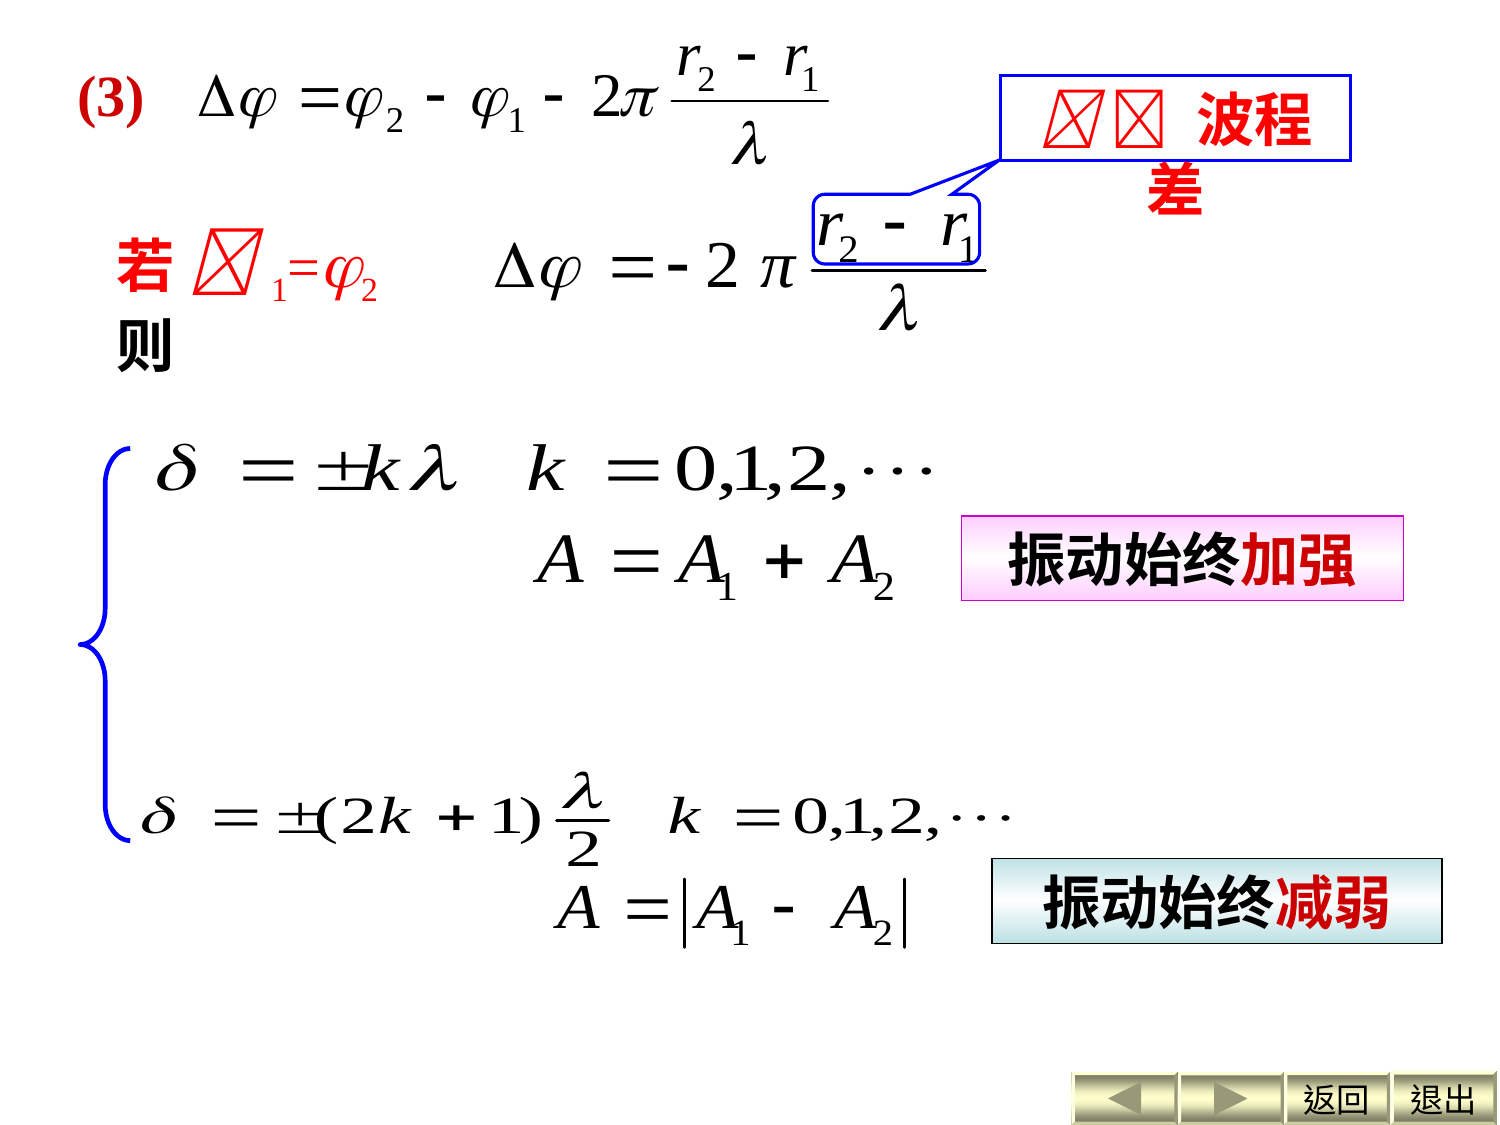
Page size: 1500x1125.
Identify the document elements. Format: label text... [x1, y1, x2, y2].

text_box 振动始终减弱 [992, 858, 1443, 944]
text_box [187, 12, 843, 179]
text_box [541, 865, 925, 962]
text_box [519, 511, 908, 613]
text_box 振动始终加强 [961, 515, 1404, 601]
text_box [80, 448, 131, 840]
text_box (3) [62, 50, 182, 136]
text_box 若 1=2 则 [102, 213, 477, 386]
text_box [482, 188, 1002, 344]
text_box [129, 759, 1028, 878]
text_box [812, 75, 1351, 265]
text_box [142, 423, 950, 519]
